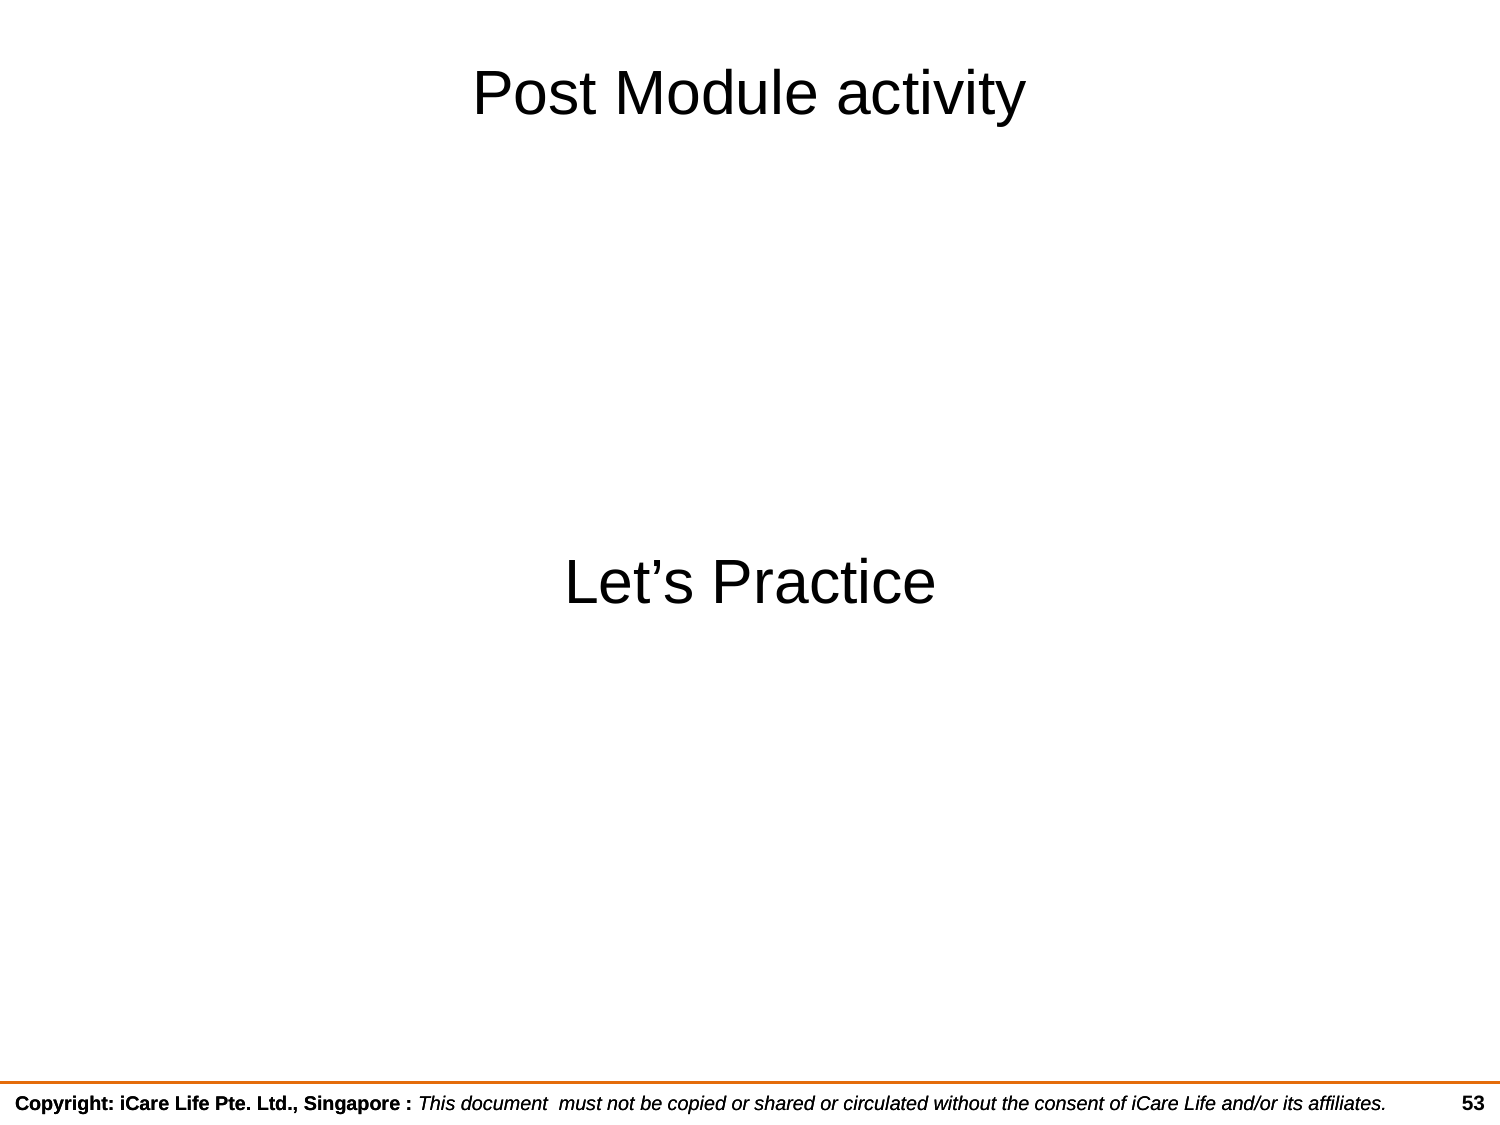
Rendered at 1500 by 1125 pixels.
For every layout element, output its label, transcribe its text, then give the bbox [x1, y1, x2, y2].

text_box Post Module activity [74, 45, 1425, 233]
text_box 53 [1447, 1091, 1500, 1122]
text_box Copyright: iCare Life Pte. Ltd., Singapore : This document must not be copied or shared or circulated without the consent of iCare Life and/or its affiliates. [0, 1091, 1447, 1122]
text_box Let’s Practice [138, 534, 1364, 624]
